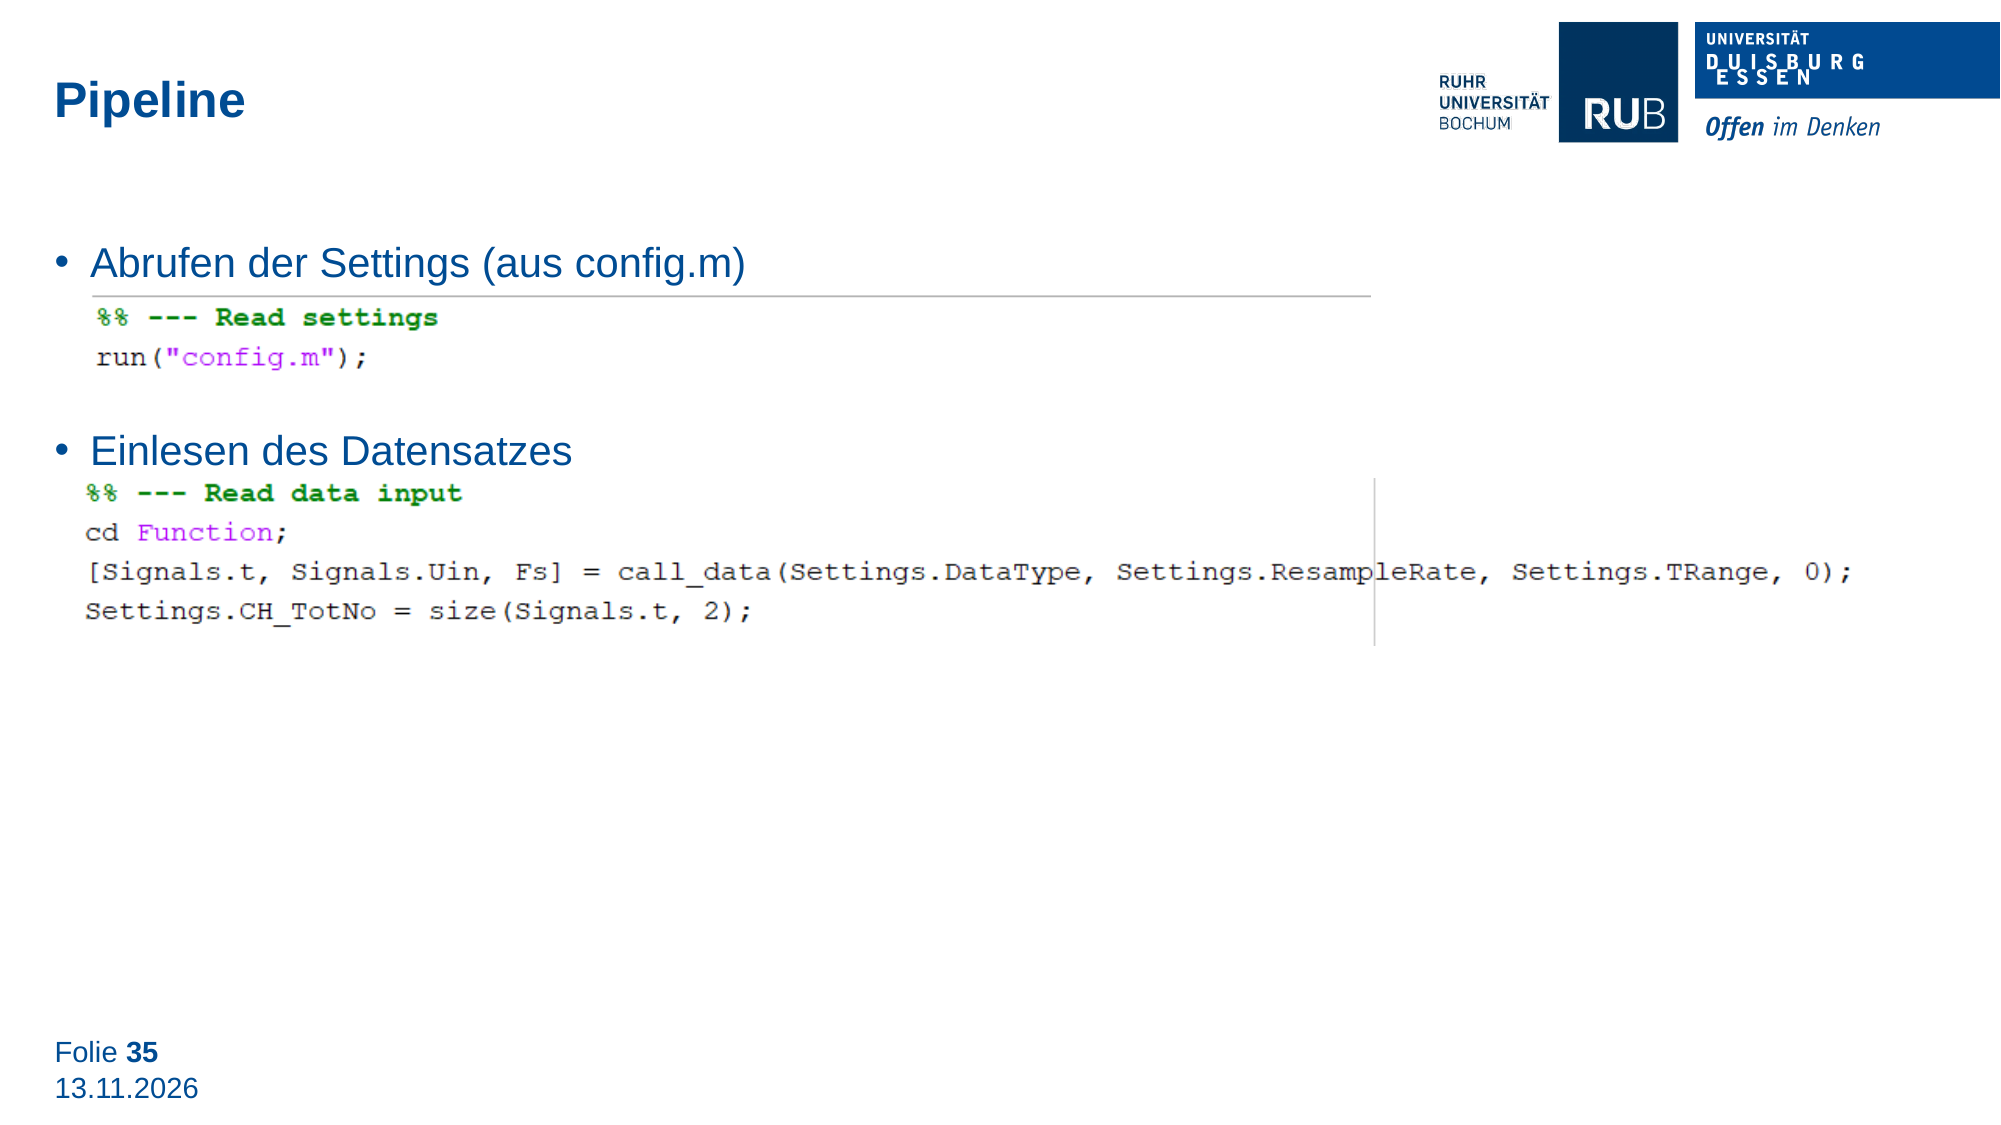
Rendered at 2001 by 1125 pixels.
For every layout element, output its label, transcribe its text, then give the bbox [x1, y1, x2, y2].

list Pipeline [54, 43, 1589, 159]
slide_number Folie 35 [54, 1033, 287, 1070]
picture [80, 291, 1371, 380]
list Abrufen der Settings (aus config.m) Einlesen des Datensatzes [54, 230, 1727, 1019]
picture [80, 478, 1857, 647]
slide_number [54, 1070, 287, 1105]
picture [1387, 0, 2000, 175]
